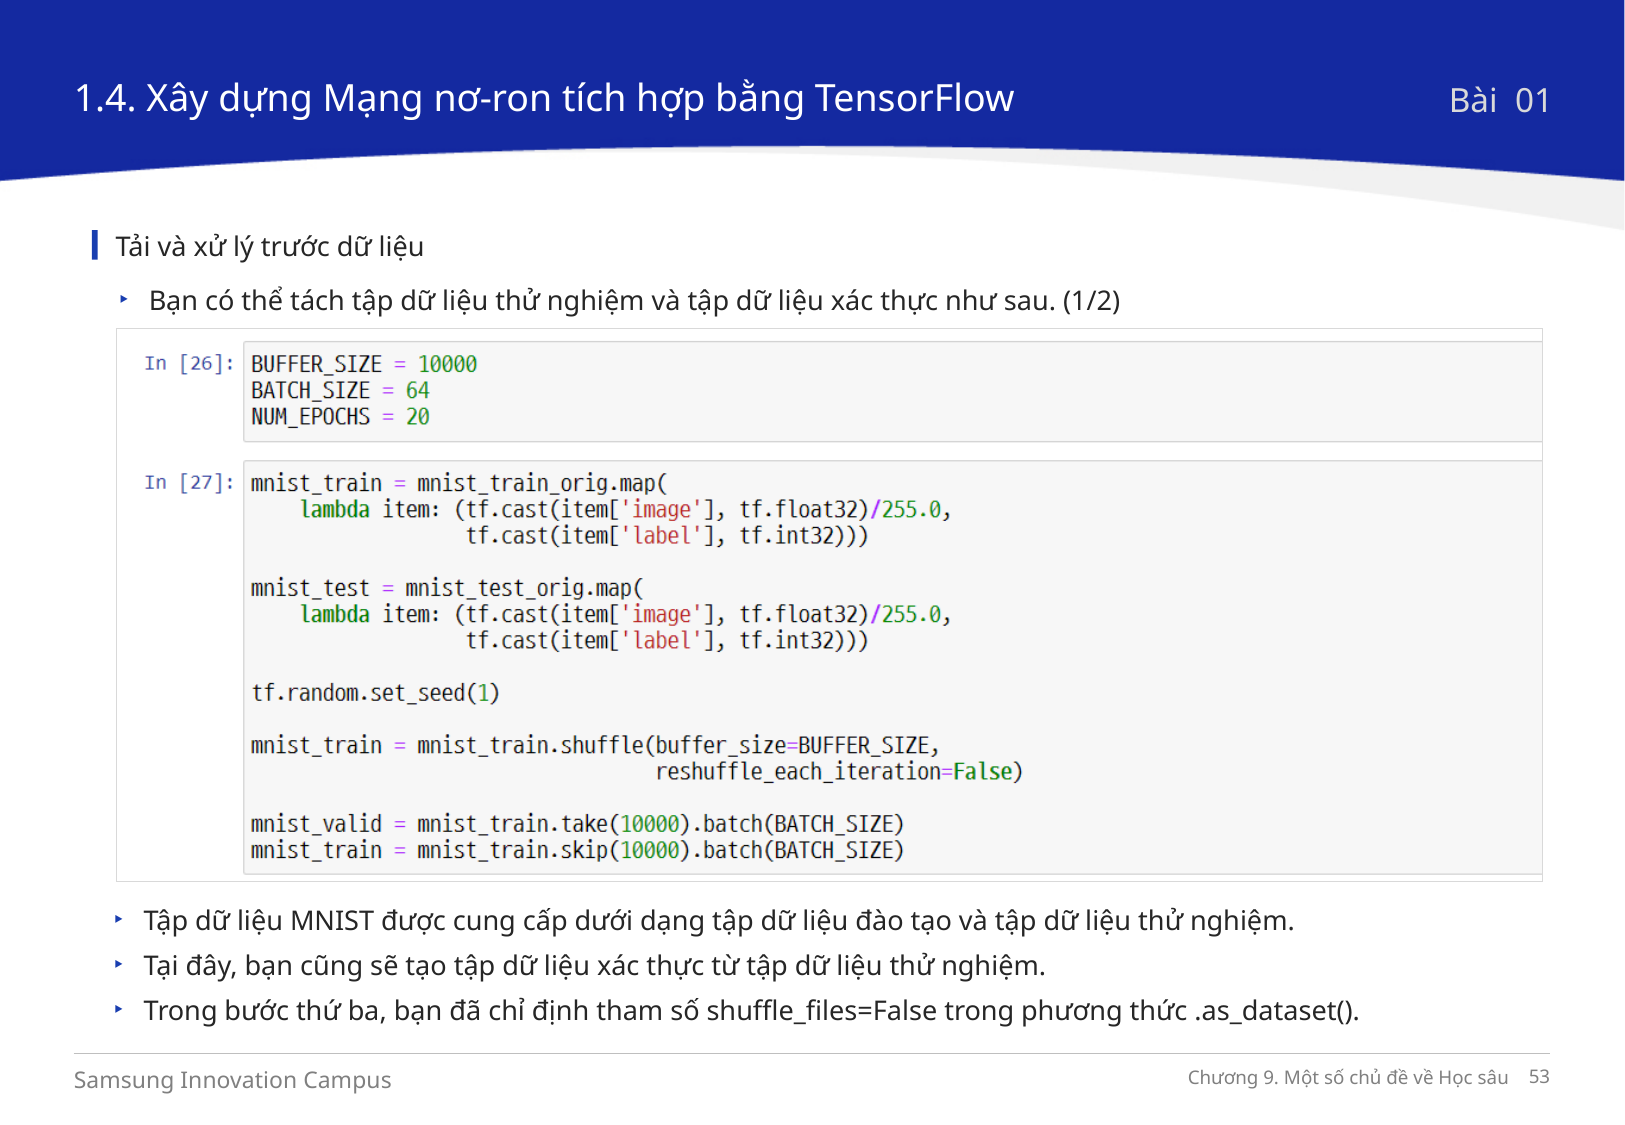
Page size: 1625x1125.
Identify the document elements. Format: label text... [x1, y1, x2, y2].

text_box Tập dữ liệu MNIST được cung cấp dưới dạng tập dữ liệu đào tạo và tập dữ liệu thử nghiệm. Tại đây, bạn cũng sẽ tạo tập dữ liệu xác thực từ tập dữ liệu thử nghiệm. Trong bước thứ ba, bạn đã chỉ định tham số shuffle_files=False trong phương thức .as_dataset(). [98, 895, 1532, 1033]
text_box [91, 229, 1532, 263]
picture [0, 0, 1625, 1125]
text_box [73, 73, 1554, 120]
text_box Bạn có thể tách tập dữ liệu thử nghiệm và tập dữ liệu xác thực như sau. (1/2) [104, 275, 1580, 324]
